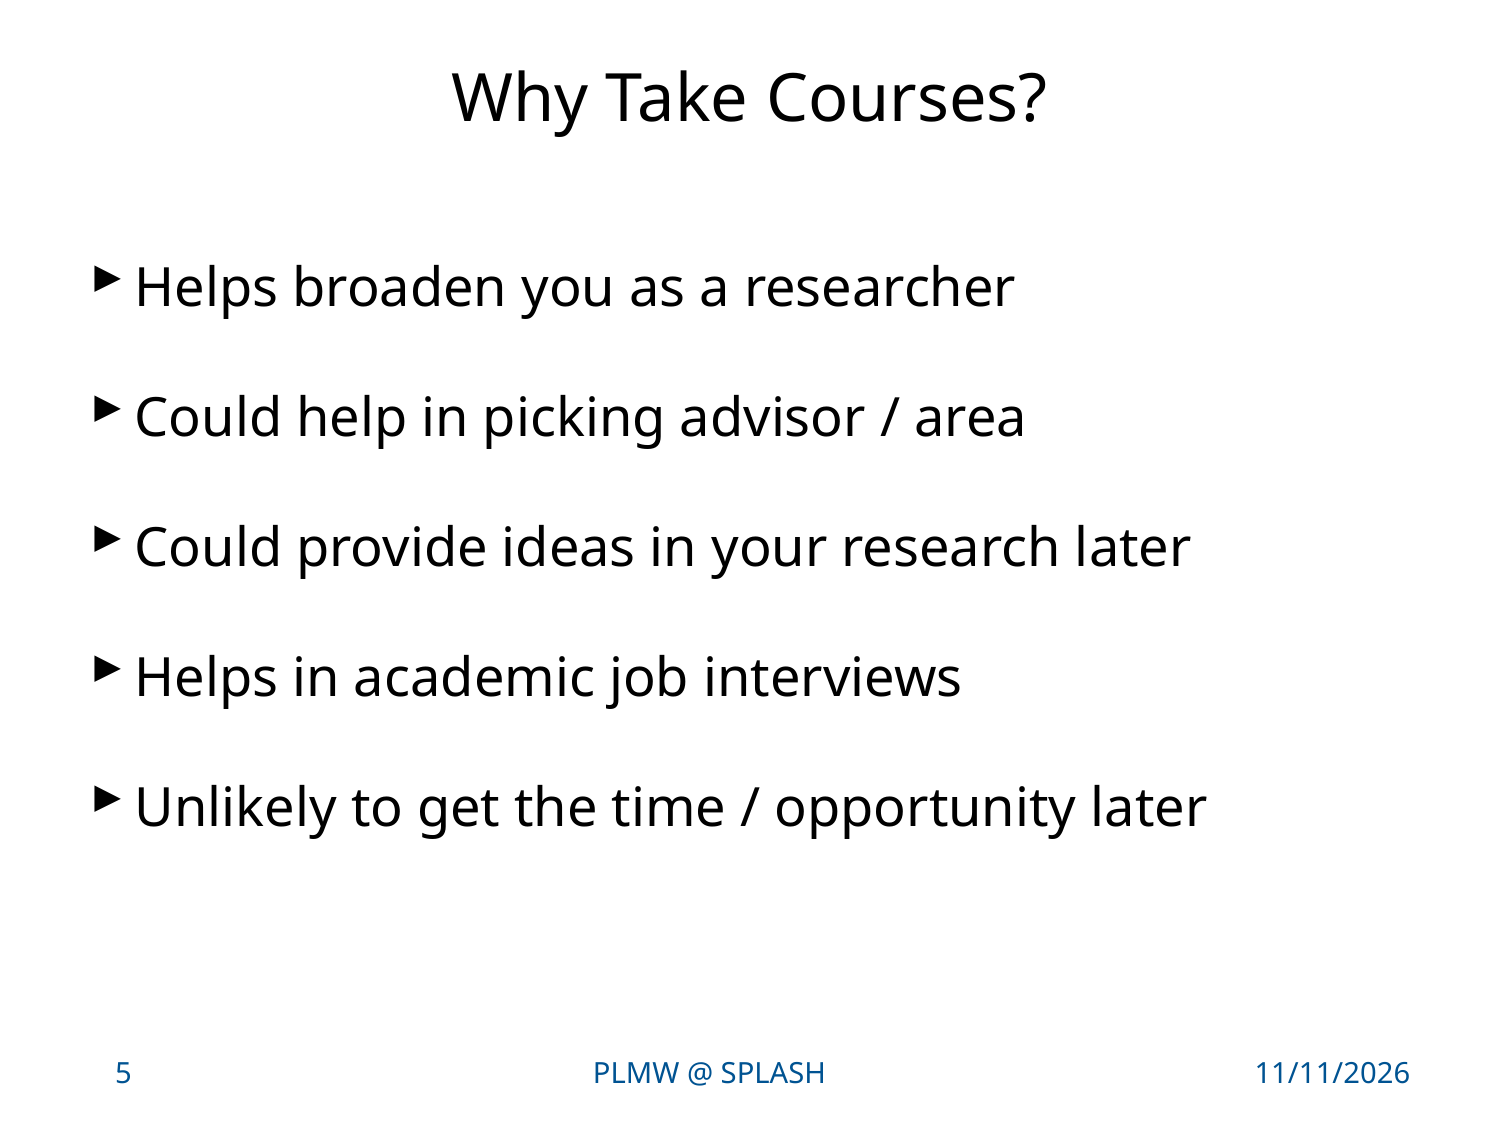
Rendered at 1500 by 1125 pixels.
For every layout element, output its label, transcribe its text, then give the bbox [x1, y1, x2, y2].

list Helps broaden you as a researcher Could help in picking advisor / area Could provide ideas in your research later Helps in academic job interviews Unlikely to get the time / opportunity later [75, 179, 1425, 994]
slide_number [1185, 1046, 1426, 1107]
slide_number 5 [100, 1046, 234, 1107]
title Why Take Courses? [75, 25, 1425, 165]
footer PLMW @ SPLASH [234, 1046, 1185, 1107]
